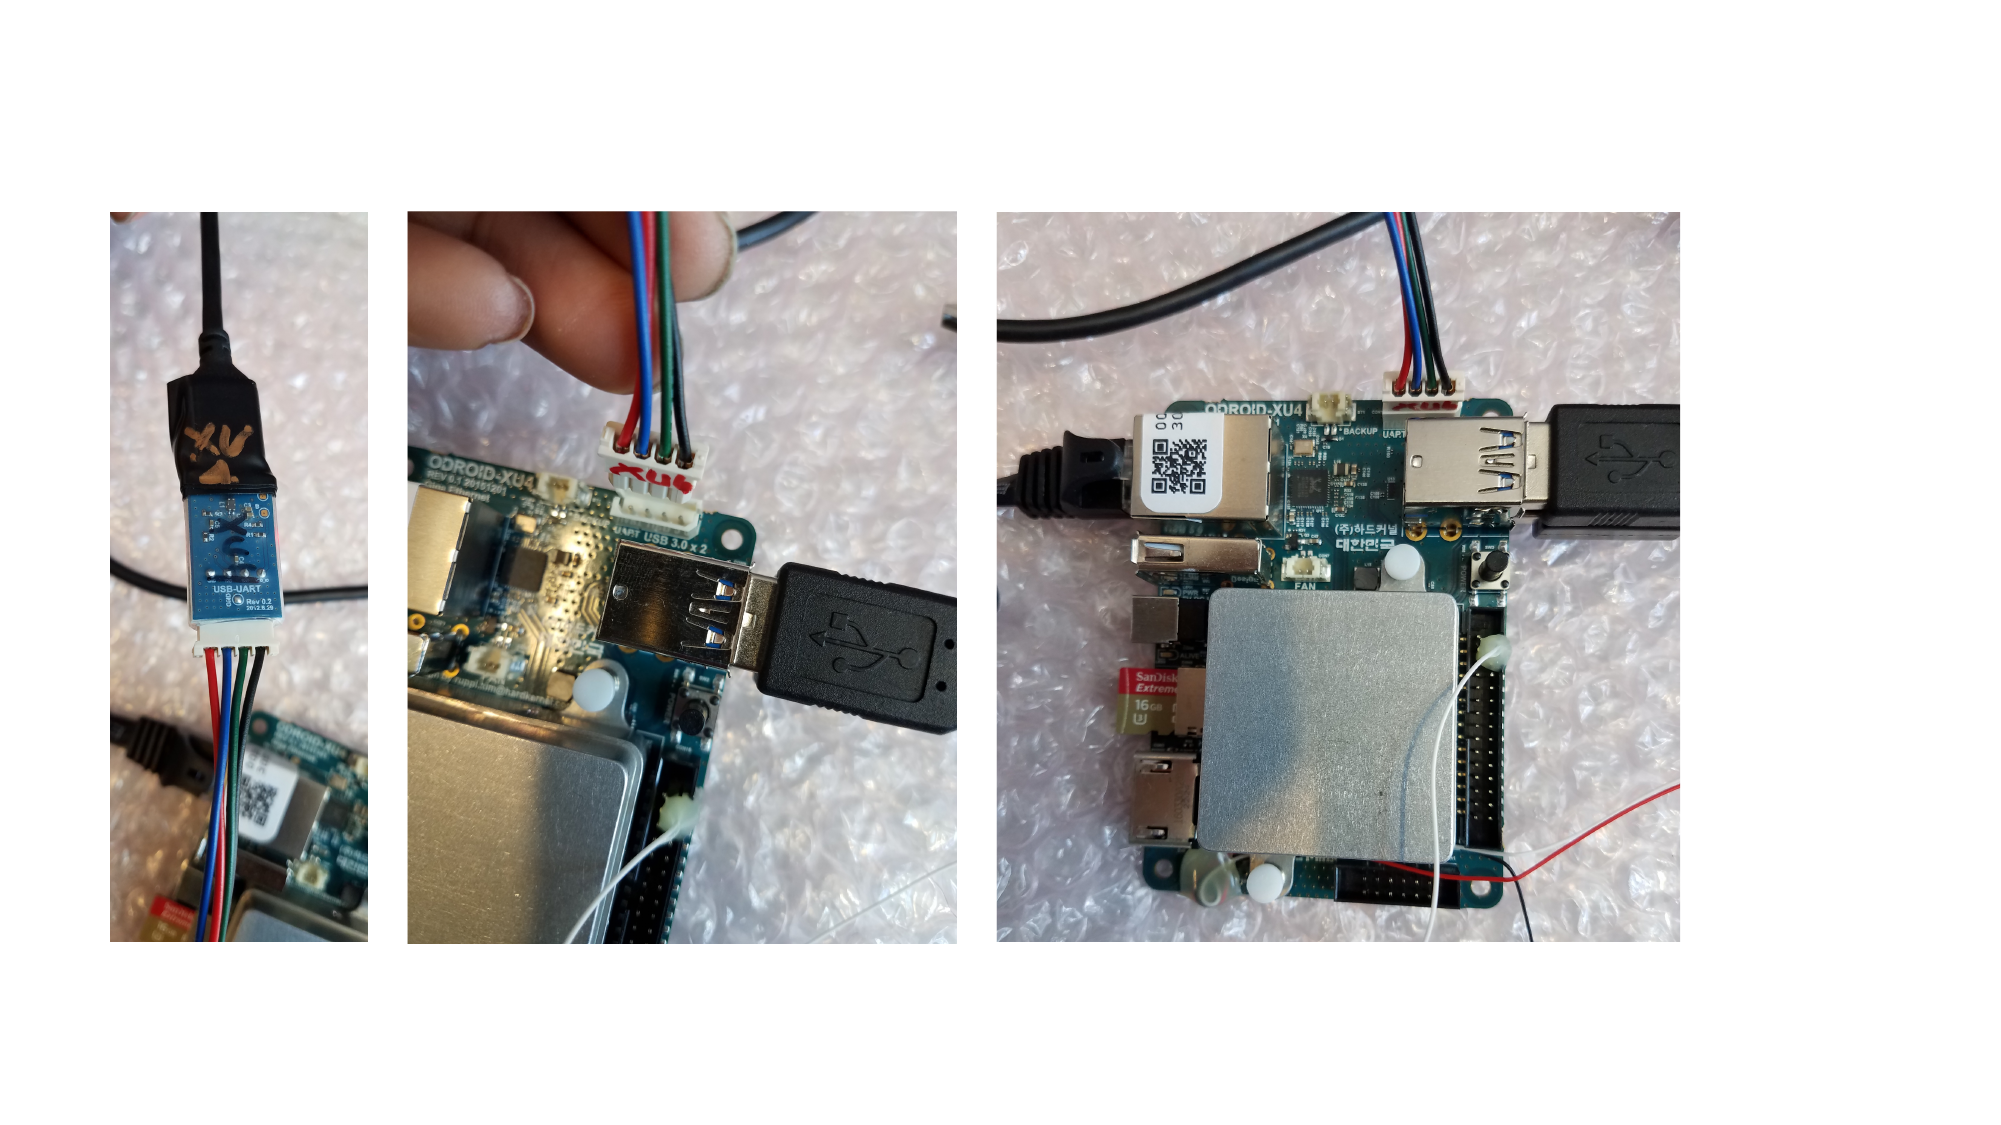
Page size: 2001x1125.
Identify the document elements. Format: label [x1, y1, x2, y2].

text_box [110, 211, 1680, 944]
